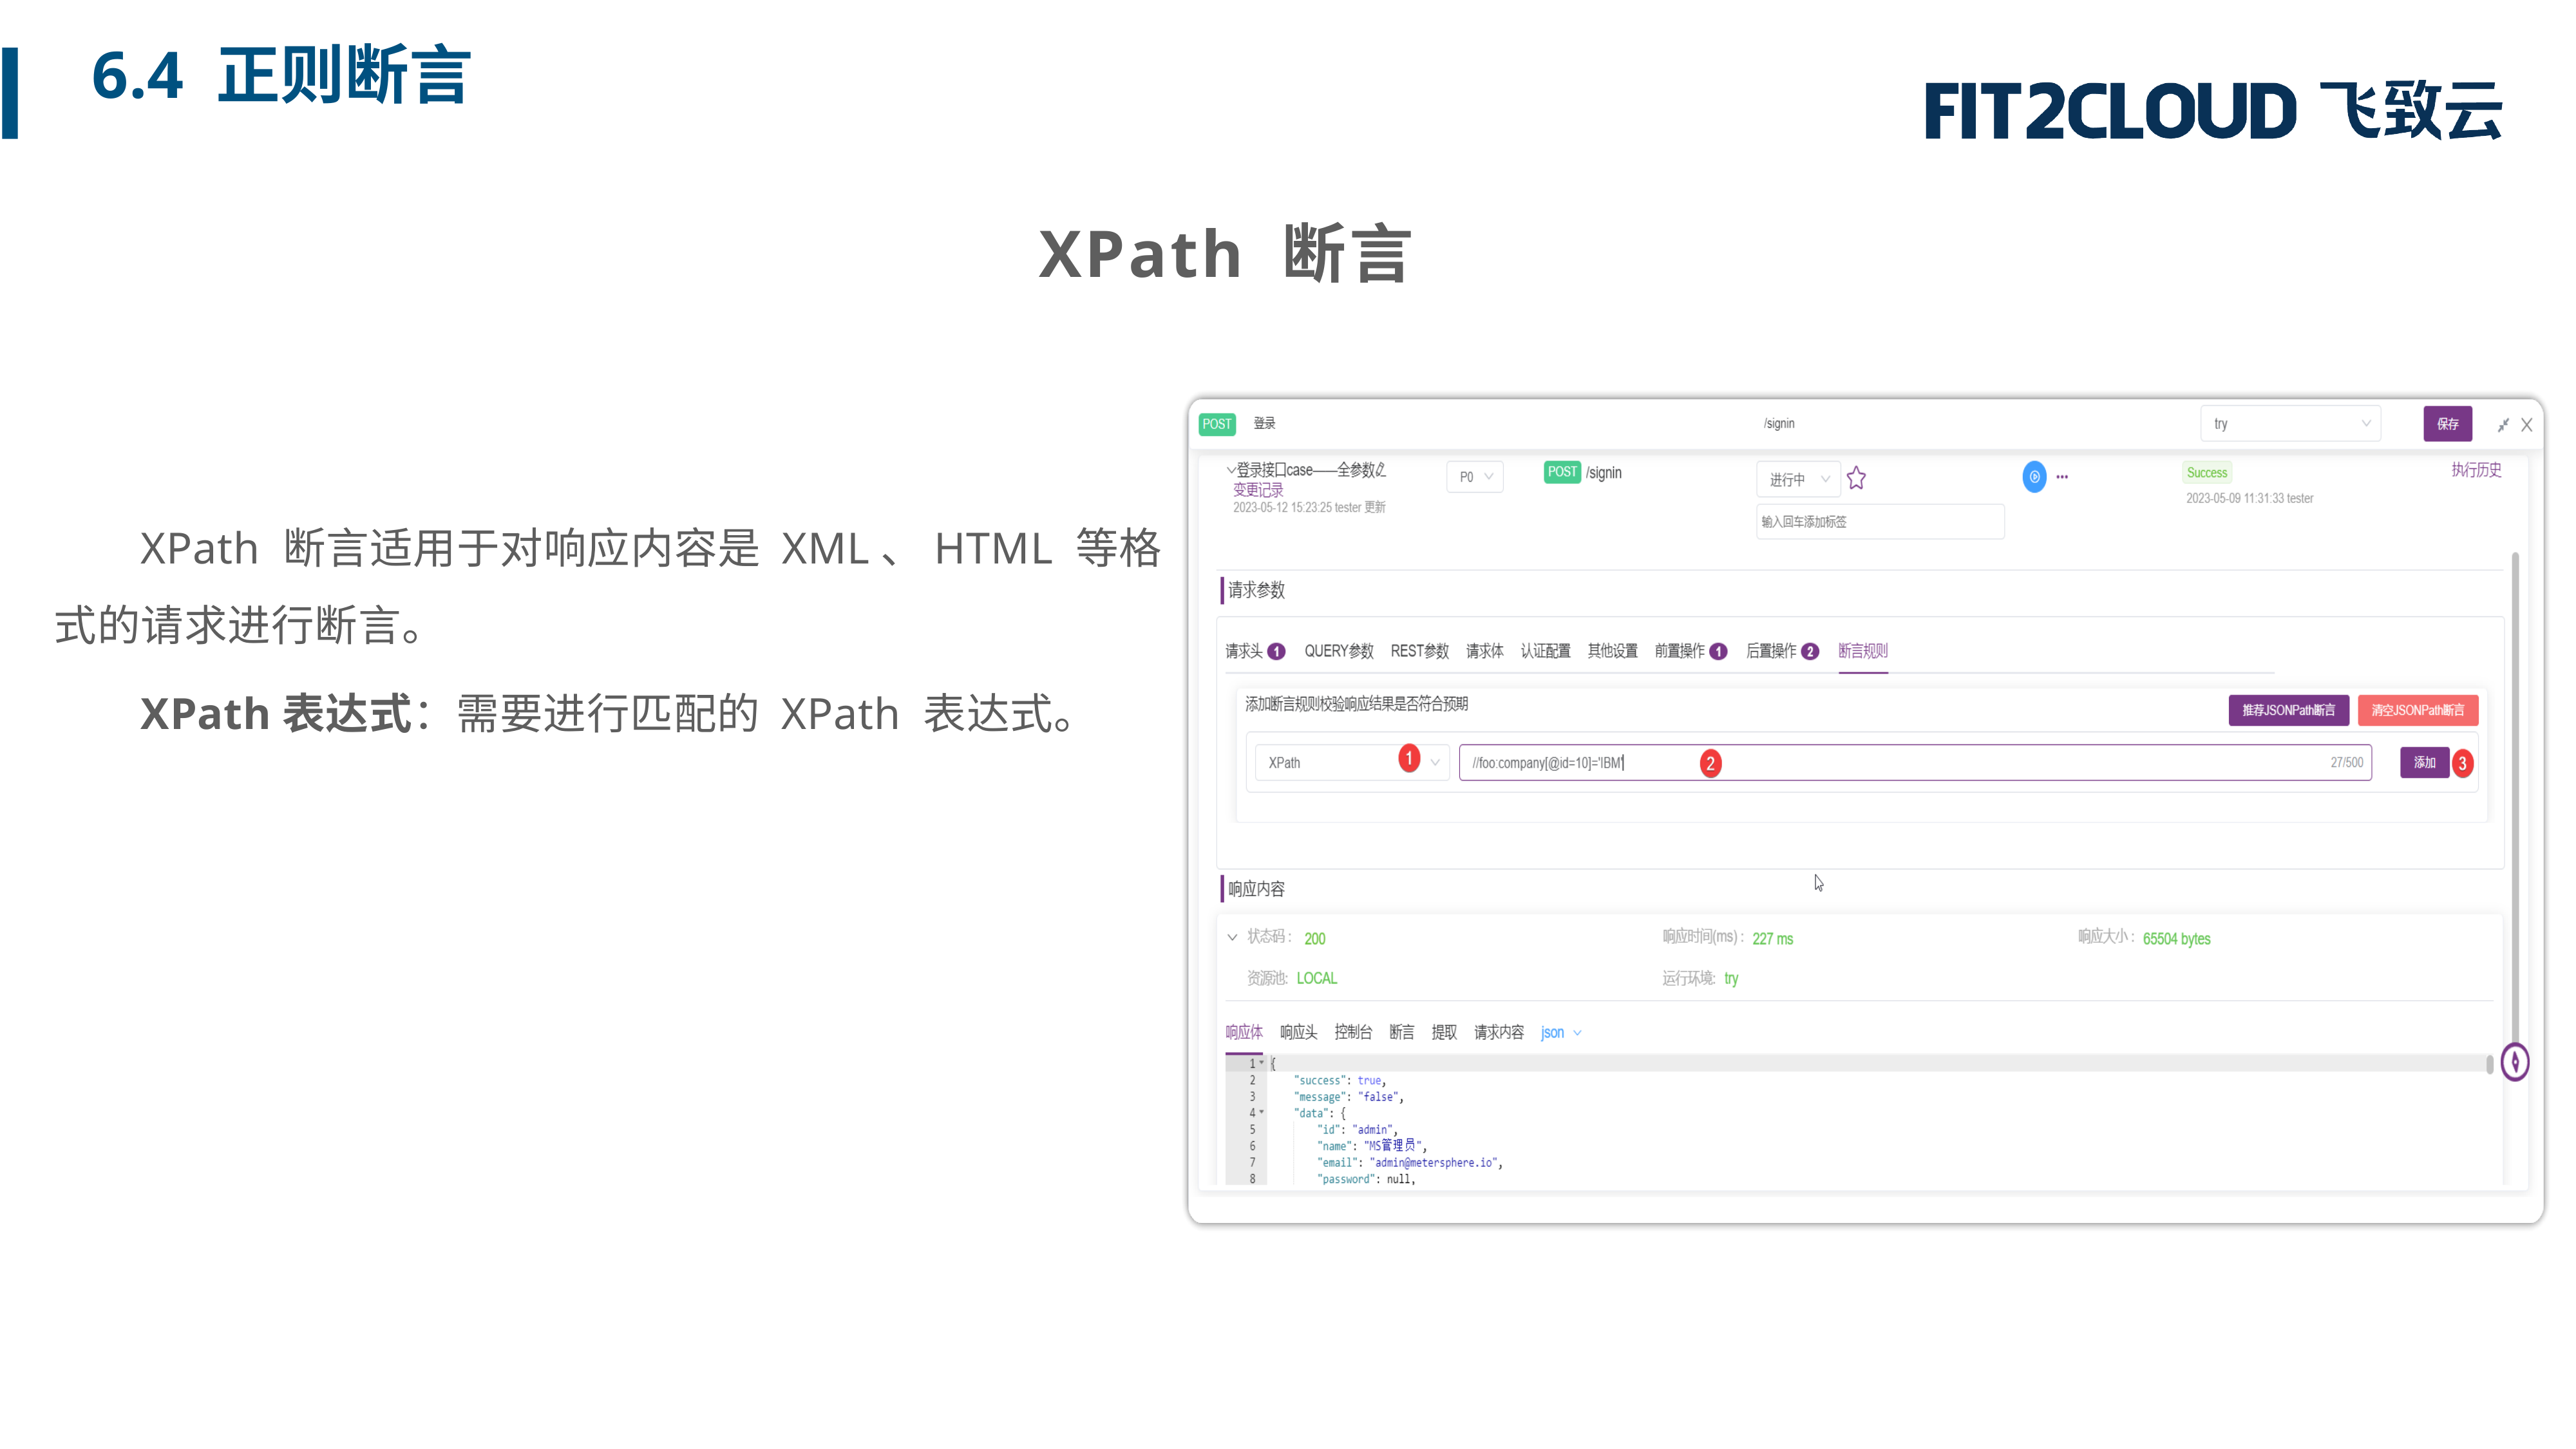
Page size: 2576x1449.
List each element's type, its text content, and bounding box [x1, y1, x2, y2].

text_box XPath 断言适用于对响应内容是 XML、HTML 等格式的请求进行断言。 XPath表达式：需要进行匹配的 XPath 表达式。 [40, 339, 1209, 1427]
picture [1181, 389, 2551, 1233]
text_box XPath 断言 [0, 199, 2512, 285]
text_box [2, 47, 18, 139]
picture [1926, 80, 2503, 140]
text_box 6.4 正则断言 [79, 37, 951, 171]
